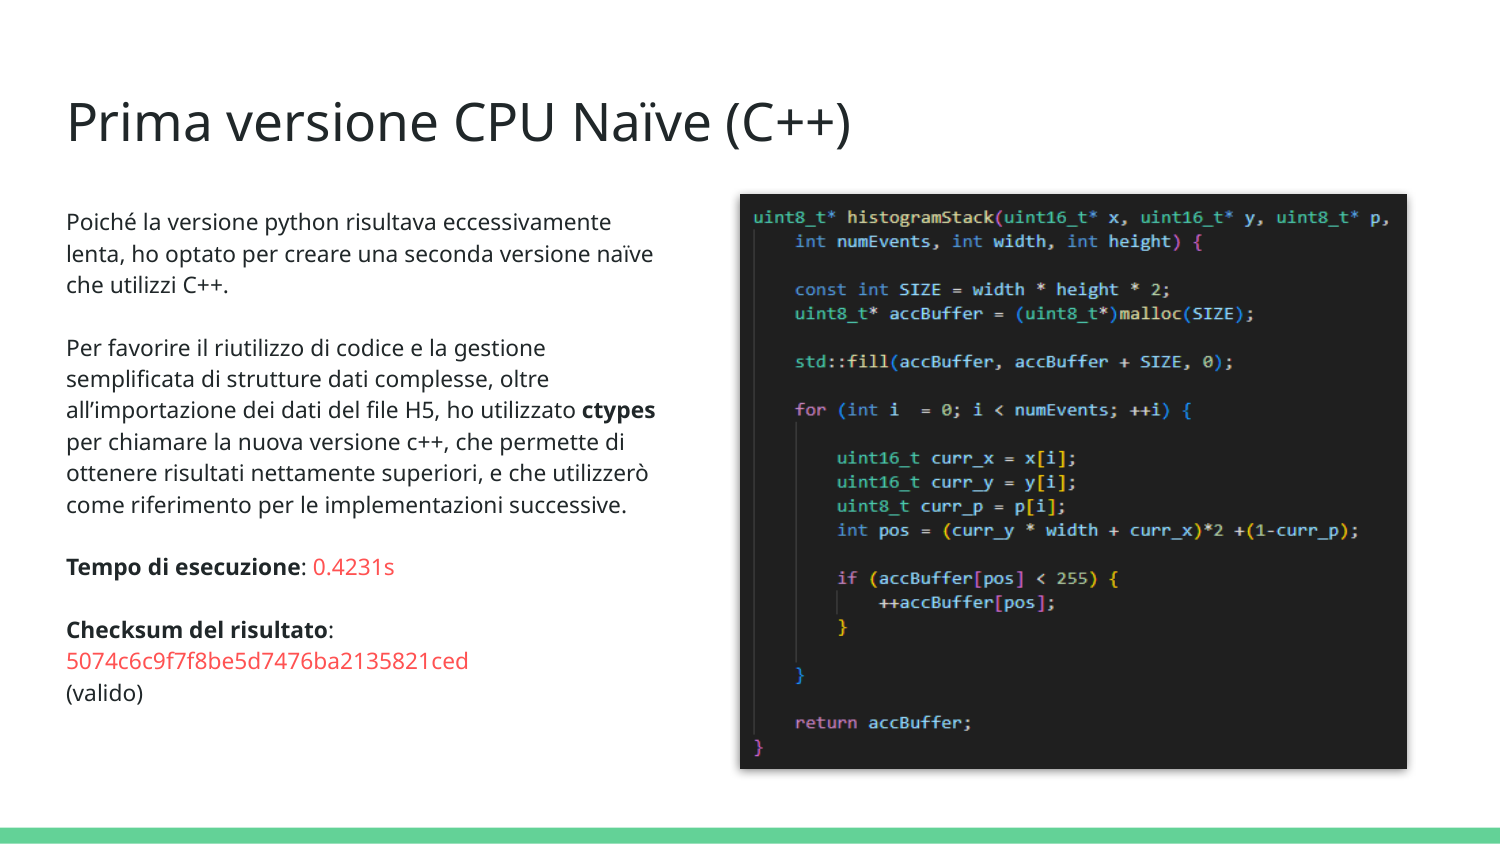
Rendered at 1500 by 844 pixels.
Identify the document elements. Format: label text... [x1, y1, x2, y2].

picture [739, 194, 1407, 770]
title Prima versione CPU Naïve (C++) [51, 72, 1449, 167]
list Poiché la versione python risultava eccessivamente lenta, ho optato per creare una seconda versione naïve che utilizzi C++. Per favorire il riutilizzo di codice e la gestione semplificata di strutture dati complesse, oltre all’importazione dei dati del file H5, ho utilizzato ctypes per chiamare la nuova versione c++, che permette di ottenere risultati nettamente superiori, e che utilizzerò come riferimento per le implementazioni successive. Tempo di esecuzione: 0.4231s Checksum del risultato: 5074c6c9f7f8be5d7476ba2135821ced (valido) [51, 189, 679, 750]
